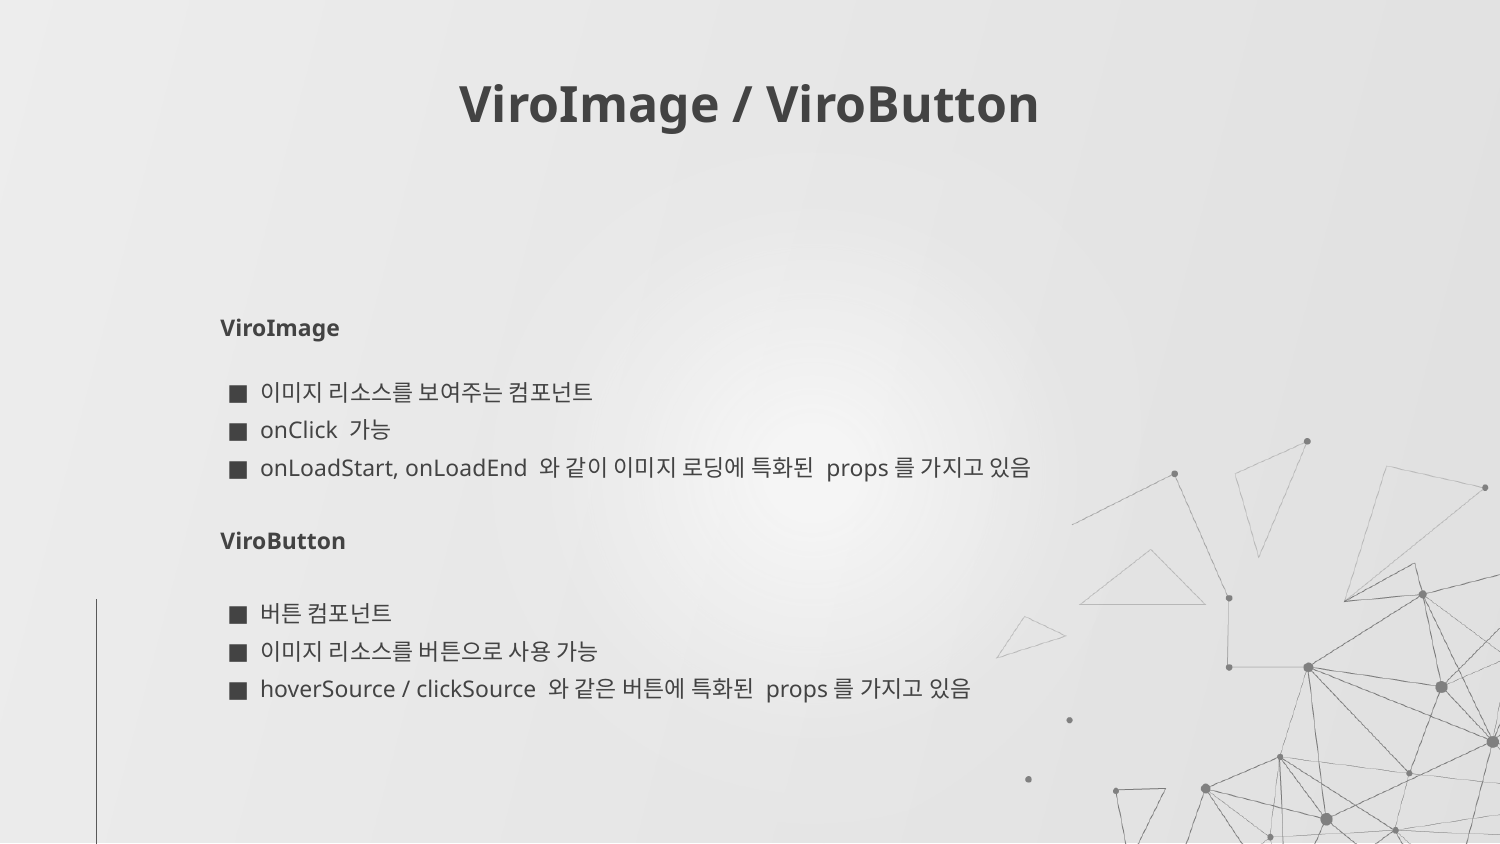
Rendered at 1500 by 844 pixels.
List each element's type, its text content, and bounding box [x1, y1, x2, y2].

picture [0, 0, 1500, 844]
title ViroImage / ViroButton [322, 57, 1178, 214]
text_box ViroImage 이미지 리소스를 보여주는 컴포넌트 onClick 가능 onLoadStart, onLoadEnd 와 같이 이미지 로딩에 특화된 props를 가지고 있음 ViroButton 버튼 컴포넌트 이미지 리소스를 버튼으로 사용 가능 hoverSource / clickSource 와 같은 버튼에 특화된 props를 가지고 있음 [205, 274, 1077, 749]
